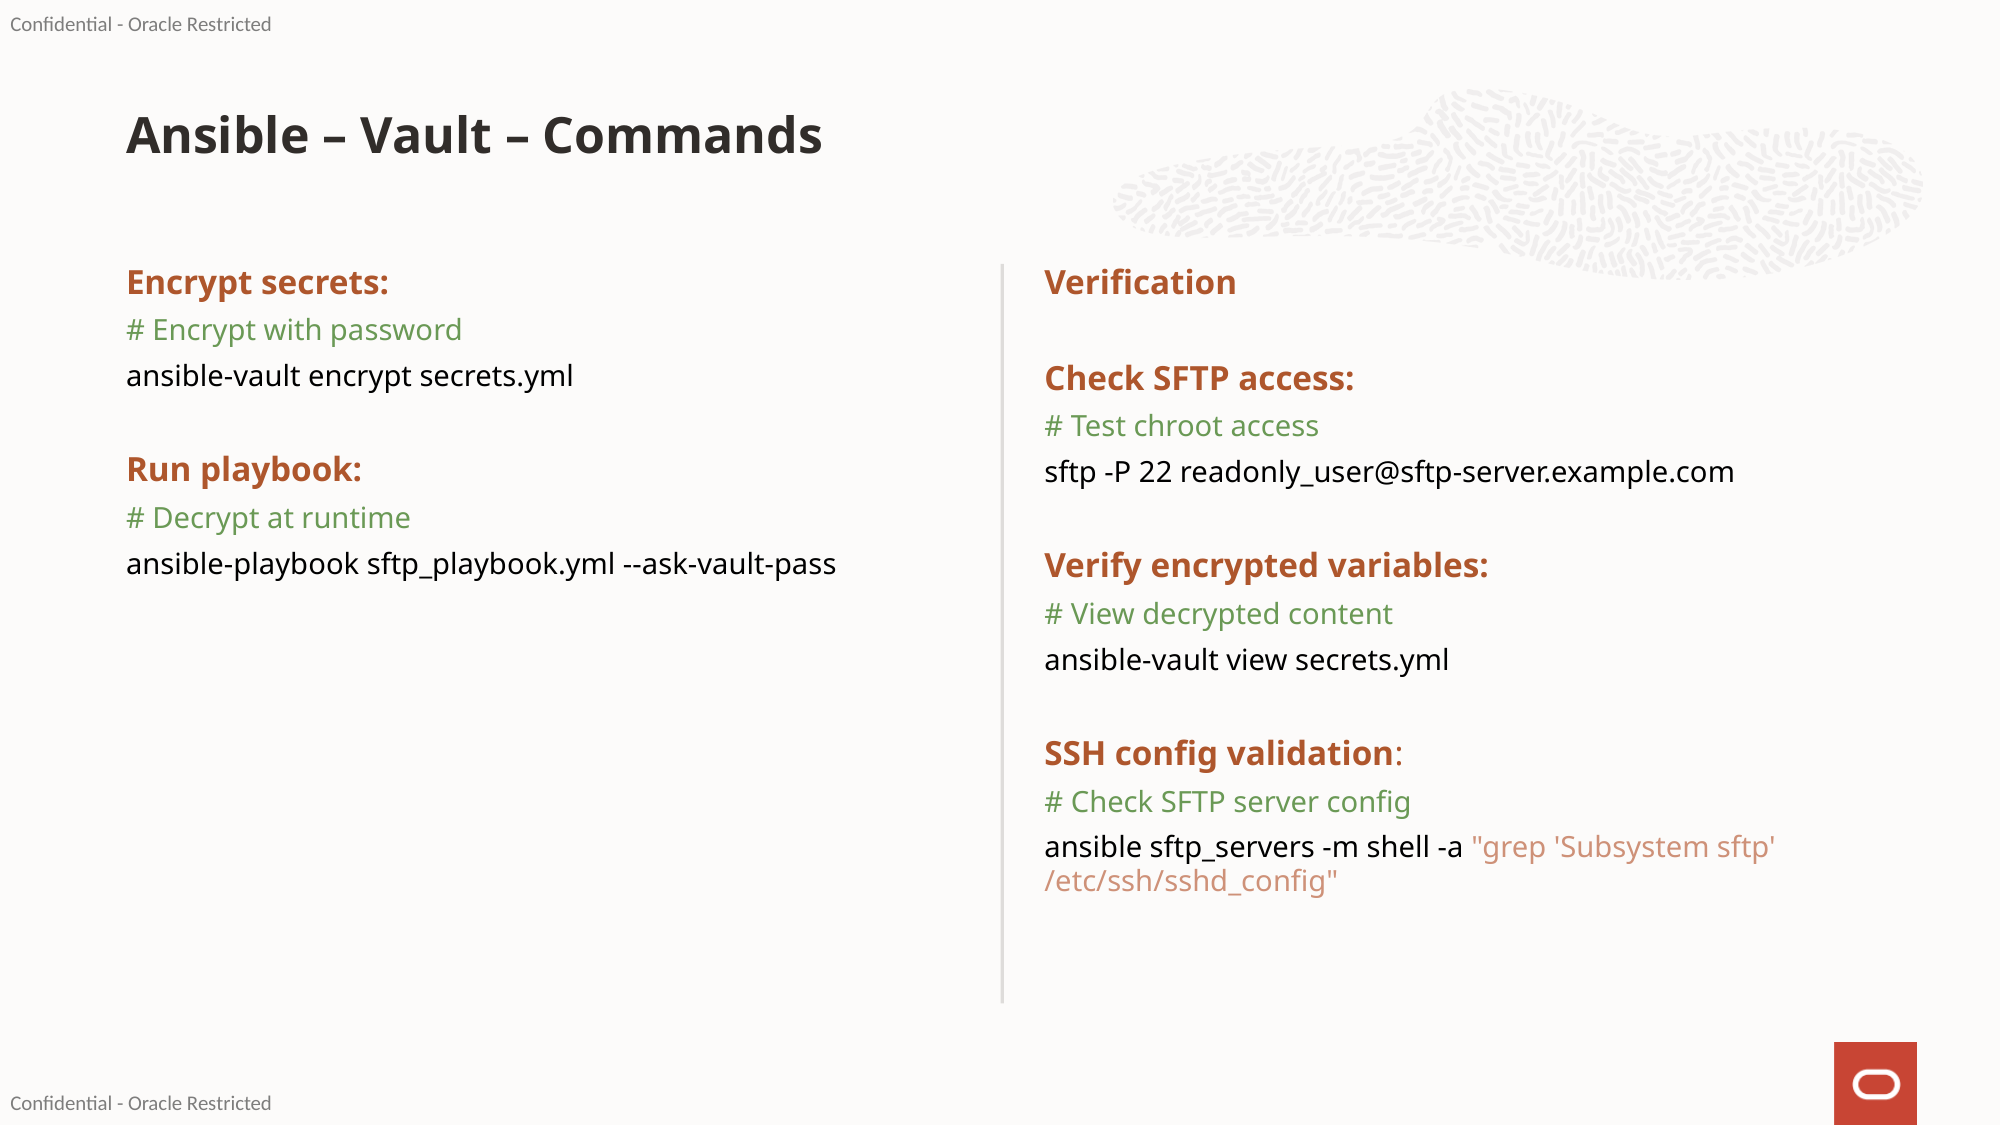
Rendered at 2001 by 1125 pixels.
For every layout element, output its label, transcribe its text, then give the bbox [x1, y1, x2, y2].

picture [1100, 44, 1934, 300]
list Verification Check SFTP access: # Test chroot access sftp -P 22 readonly_user@sftp-server.example.com Verify encrypted variables: # View decrypted content ansible-vault view secrets.yml SSH config validation: # Check SFTP server config ansible sftp_servers -m shell -a "grep 'Subsystem sftp' /etc/ssh/sshd_config" [1044, 263, 1879, 1004]
list Encrypt secrets: # Encrypt with password ansible-vault encrypt secrets.yml Run playbook: # Decrypt at runtime ansible-playbook sftp_playbook.yml --ask-vault-pass [126, 263, 961, 1004]
title Ansible – Vault – Commands [126, 29, 1877, 165]
